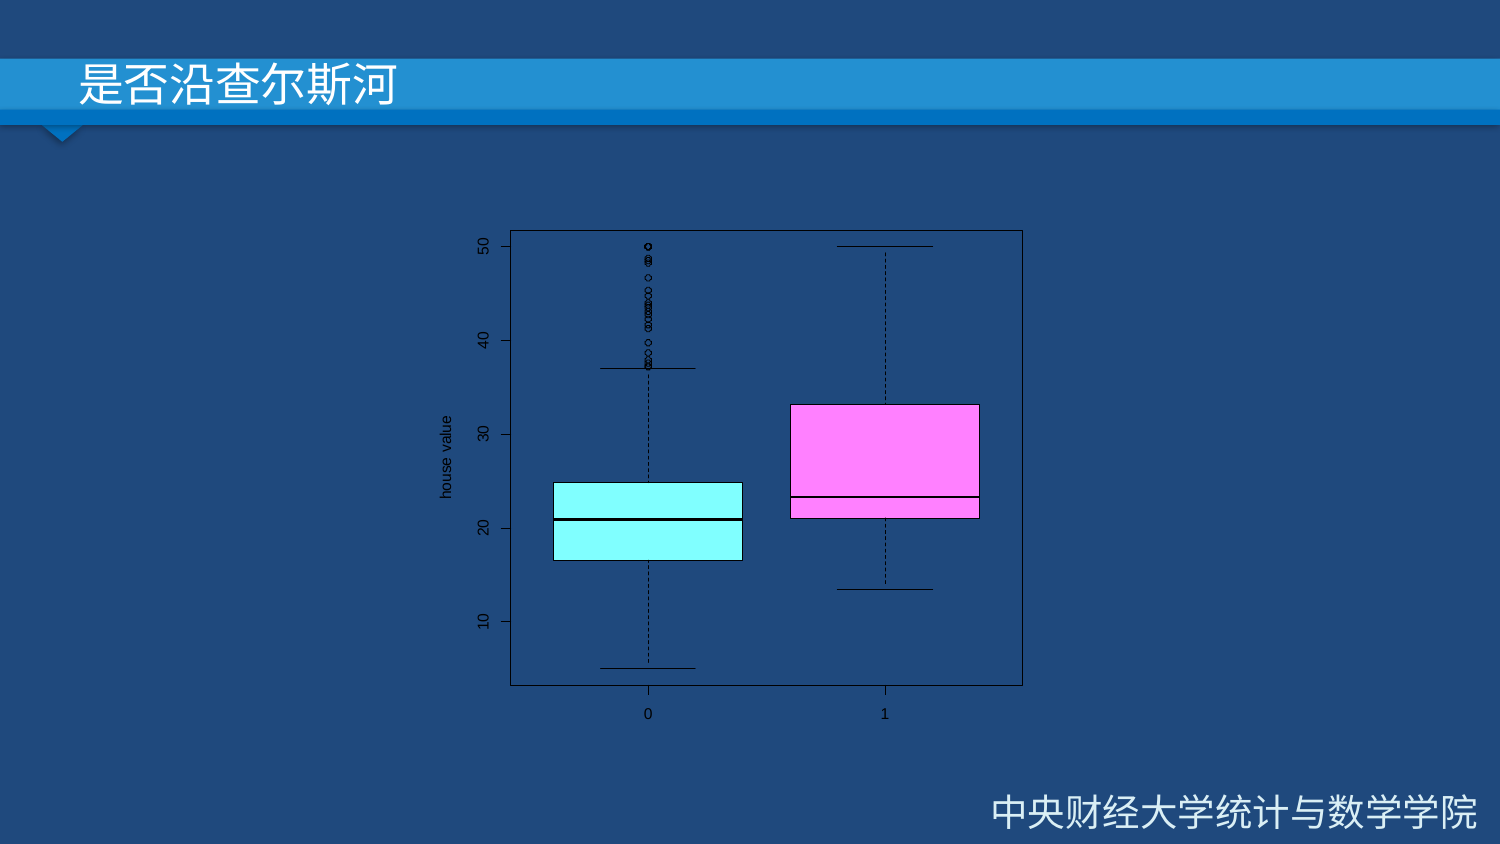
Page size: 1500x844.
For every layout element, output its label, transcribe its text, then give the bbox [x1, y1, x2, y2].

title 是否沿查尔斯河 [63, 54, 1414, 112]
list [433, 153, 1062, 781]
